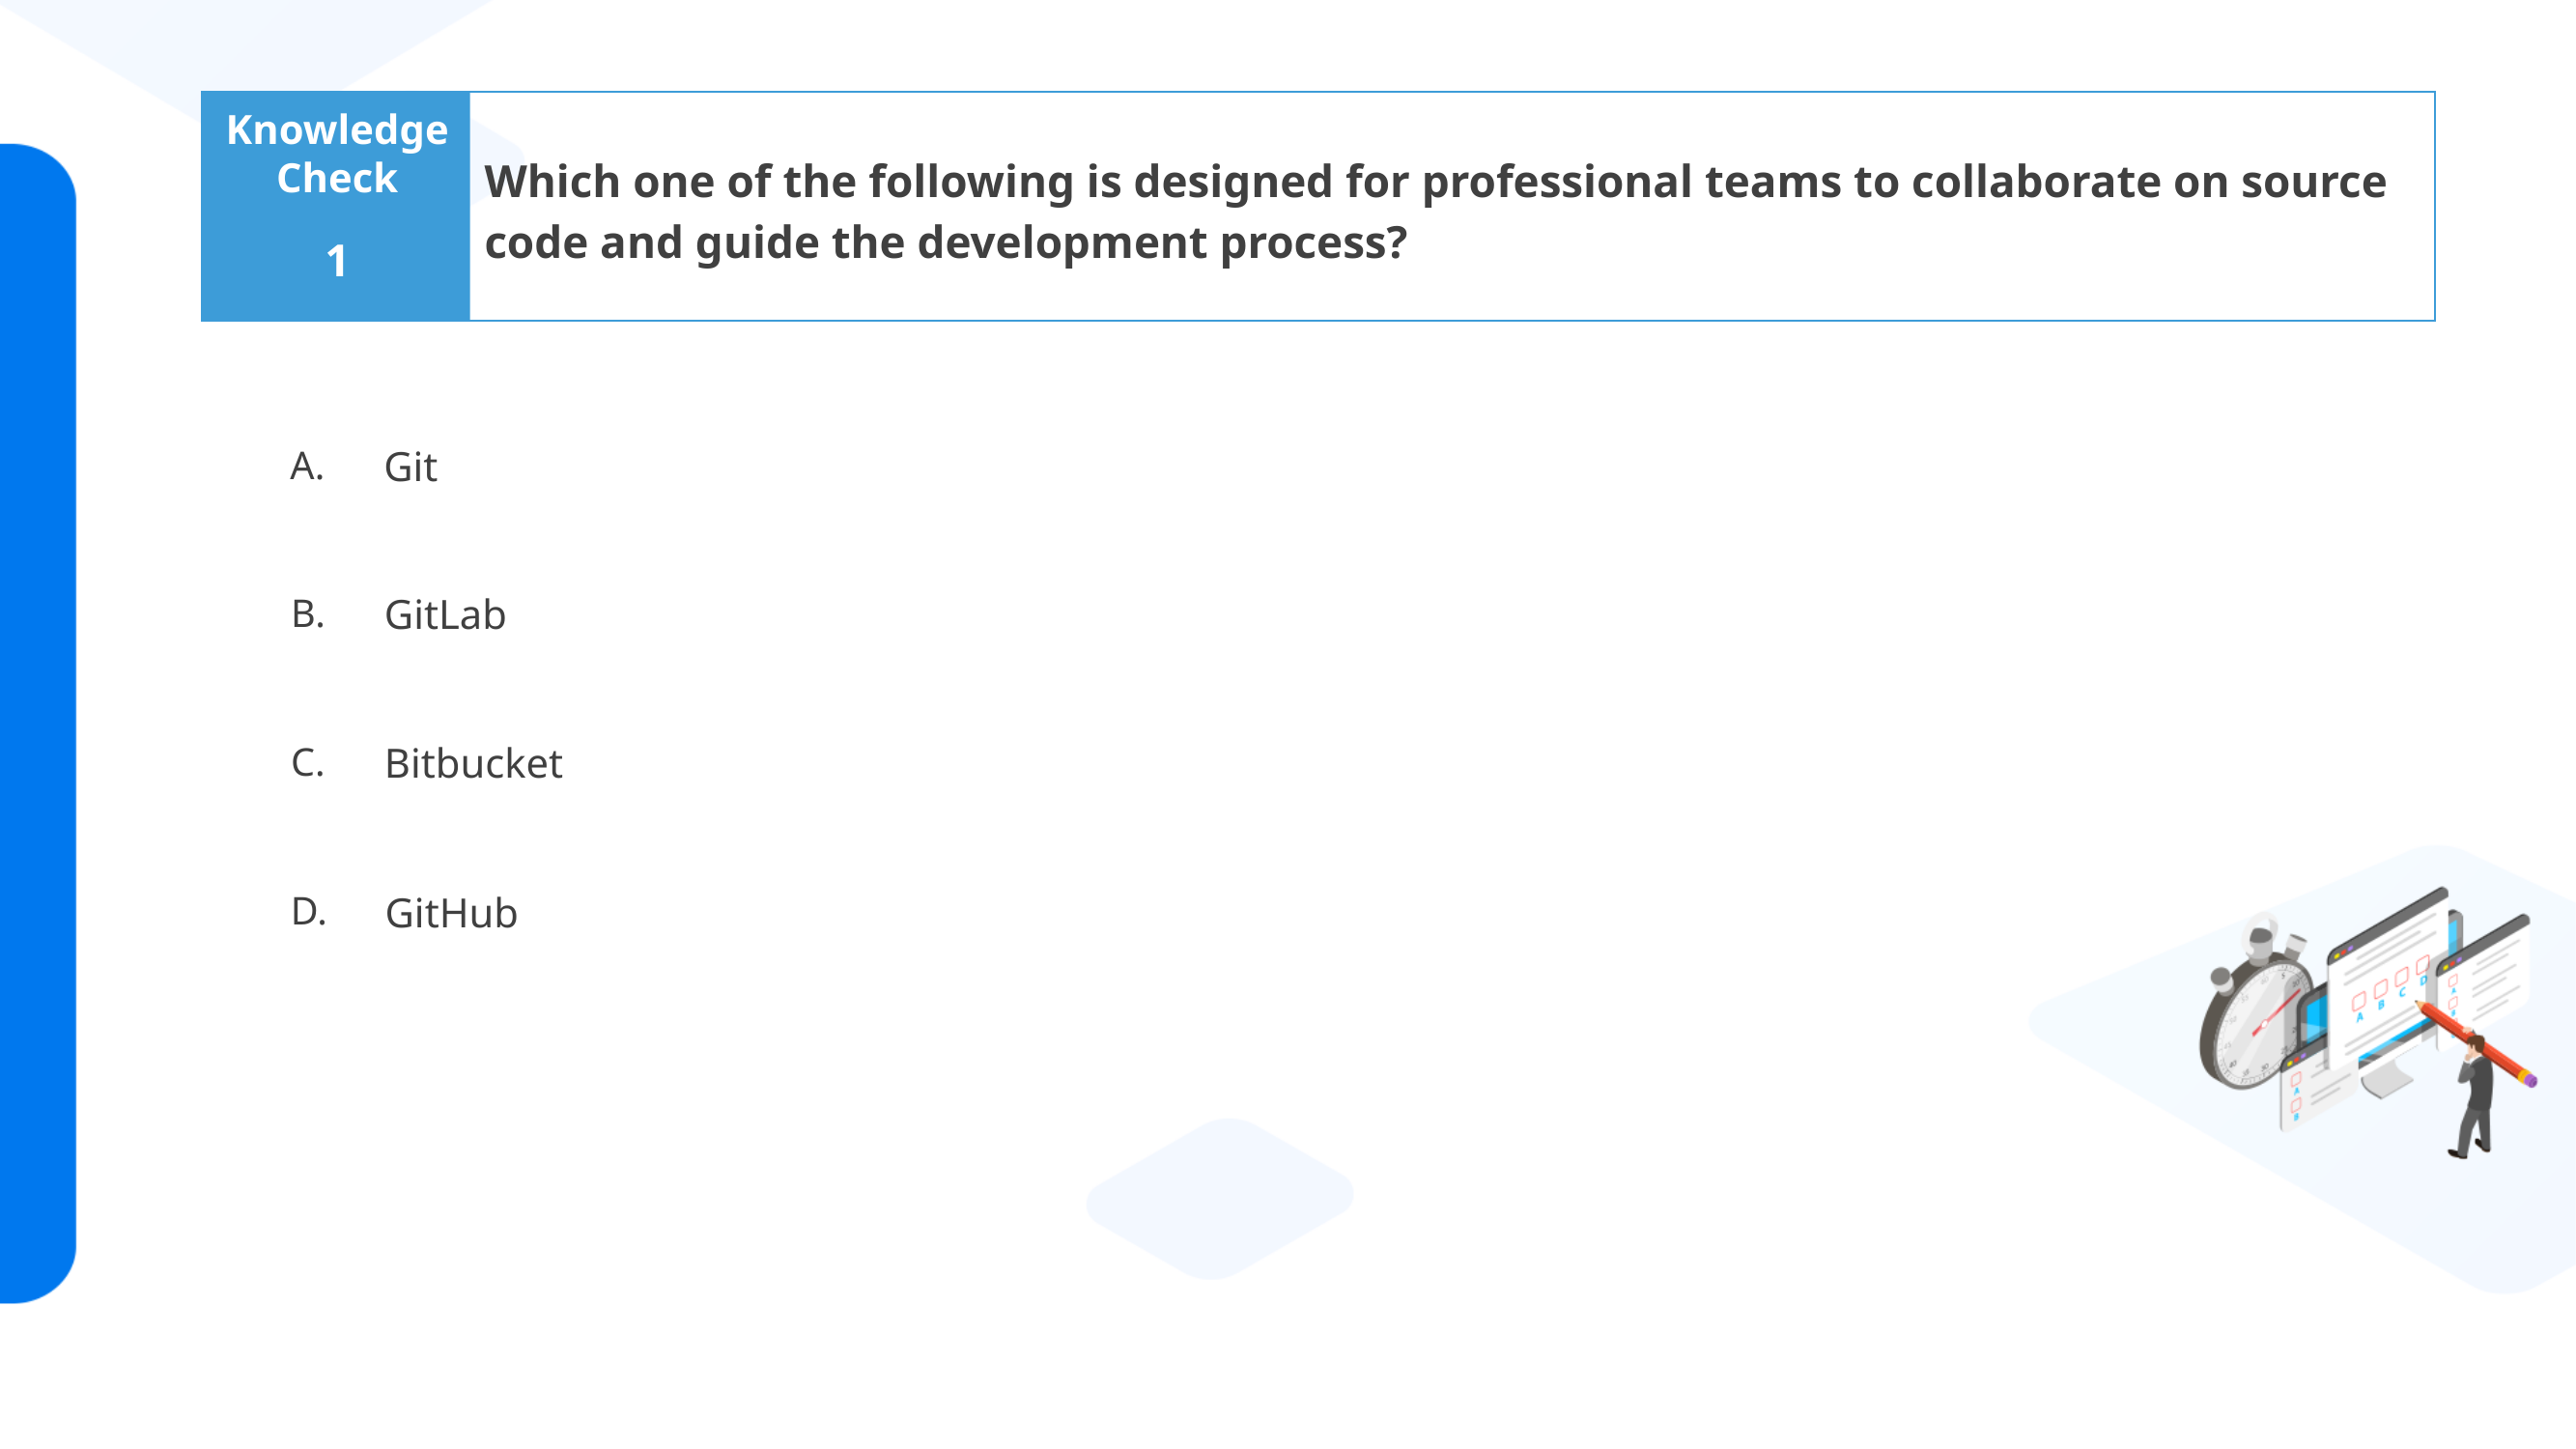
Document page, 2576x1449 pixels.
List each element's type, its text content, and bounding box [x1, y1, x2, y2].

list Bitbucket [369, 724, 2153, 857]
list 1 [247, 188, 428, 321]
list GitHub [370, 873, 2154, 1007]
list GitLab [369, 575, 2153, 708]
list Which one of the following is designed for professional teams to collaborate on source code and guide the development process? [469, 92, 2436, 322]
picture [0, 0, 2576, 1449]
list Git [369, 427, 2152, 560]
